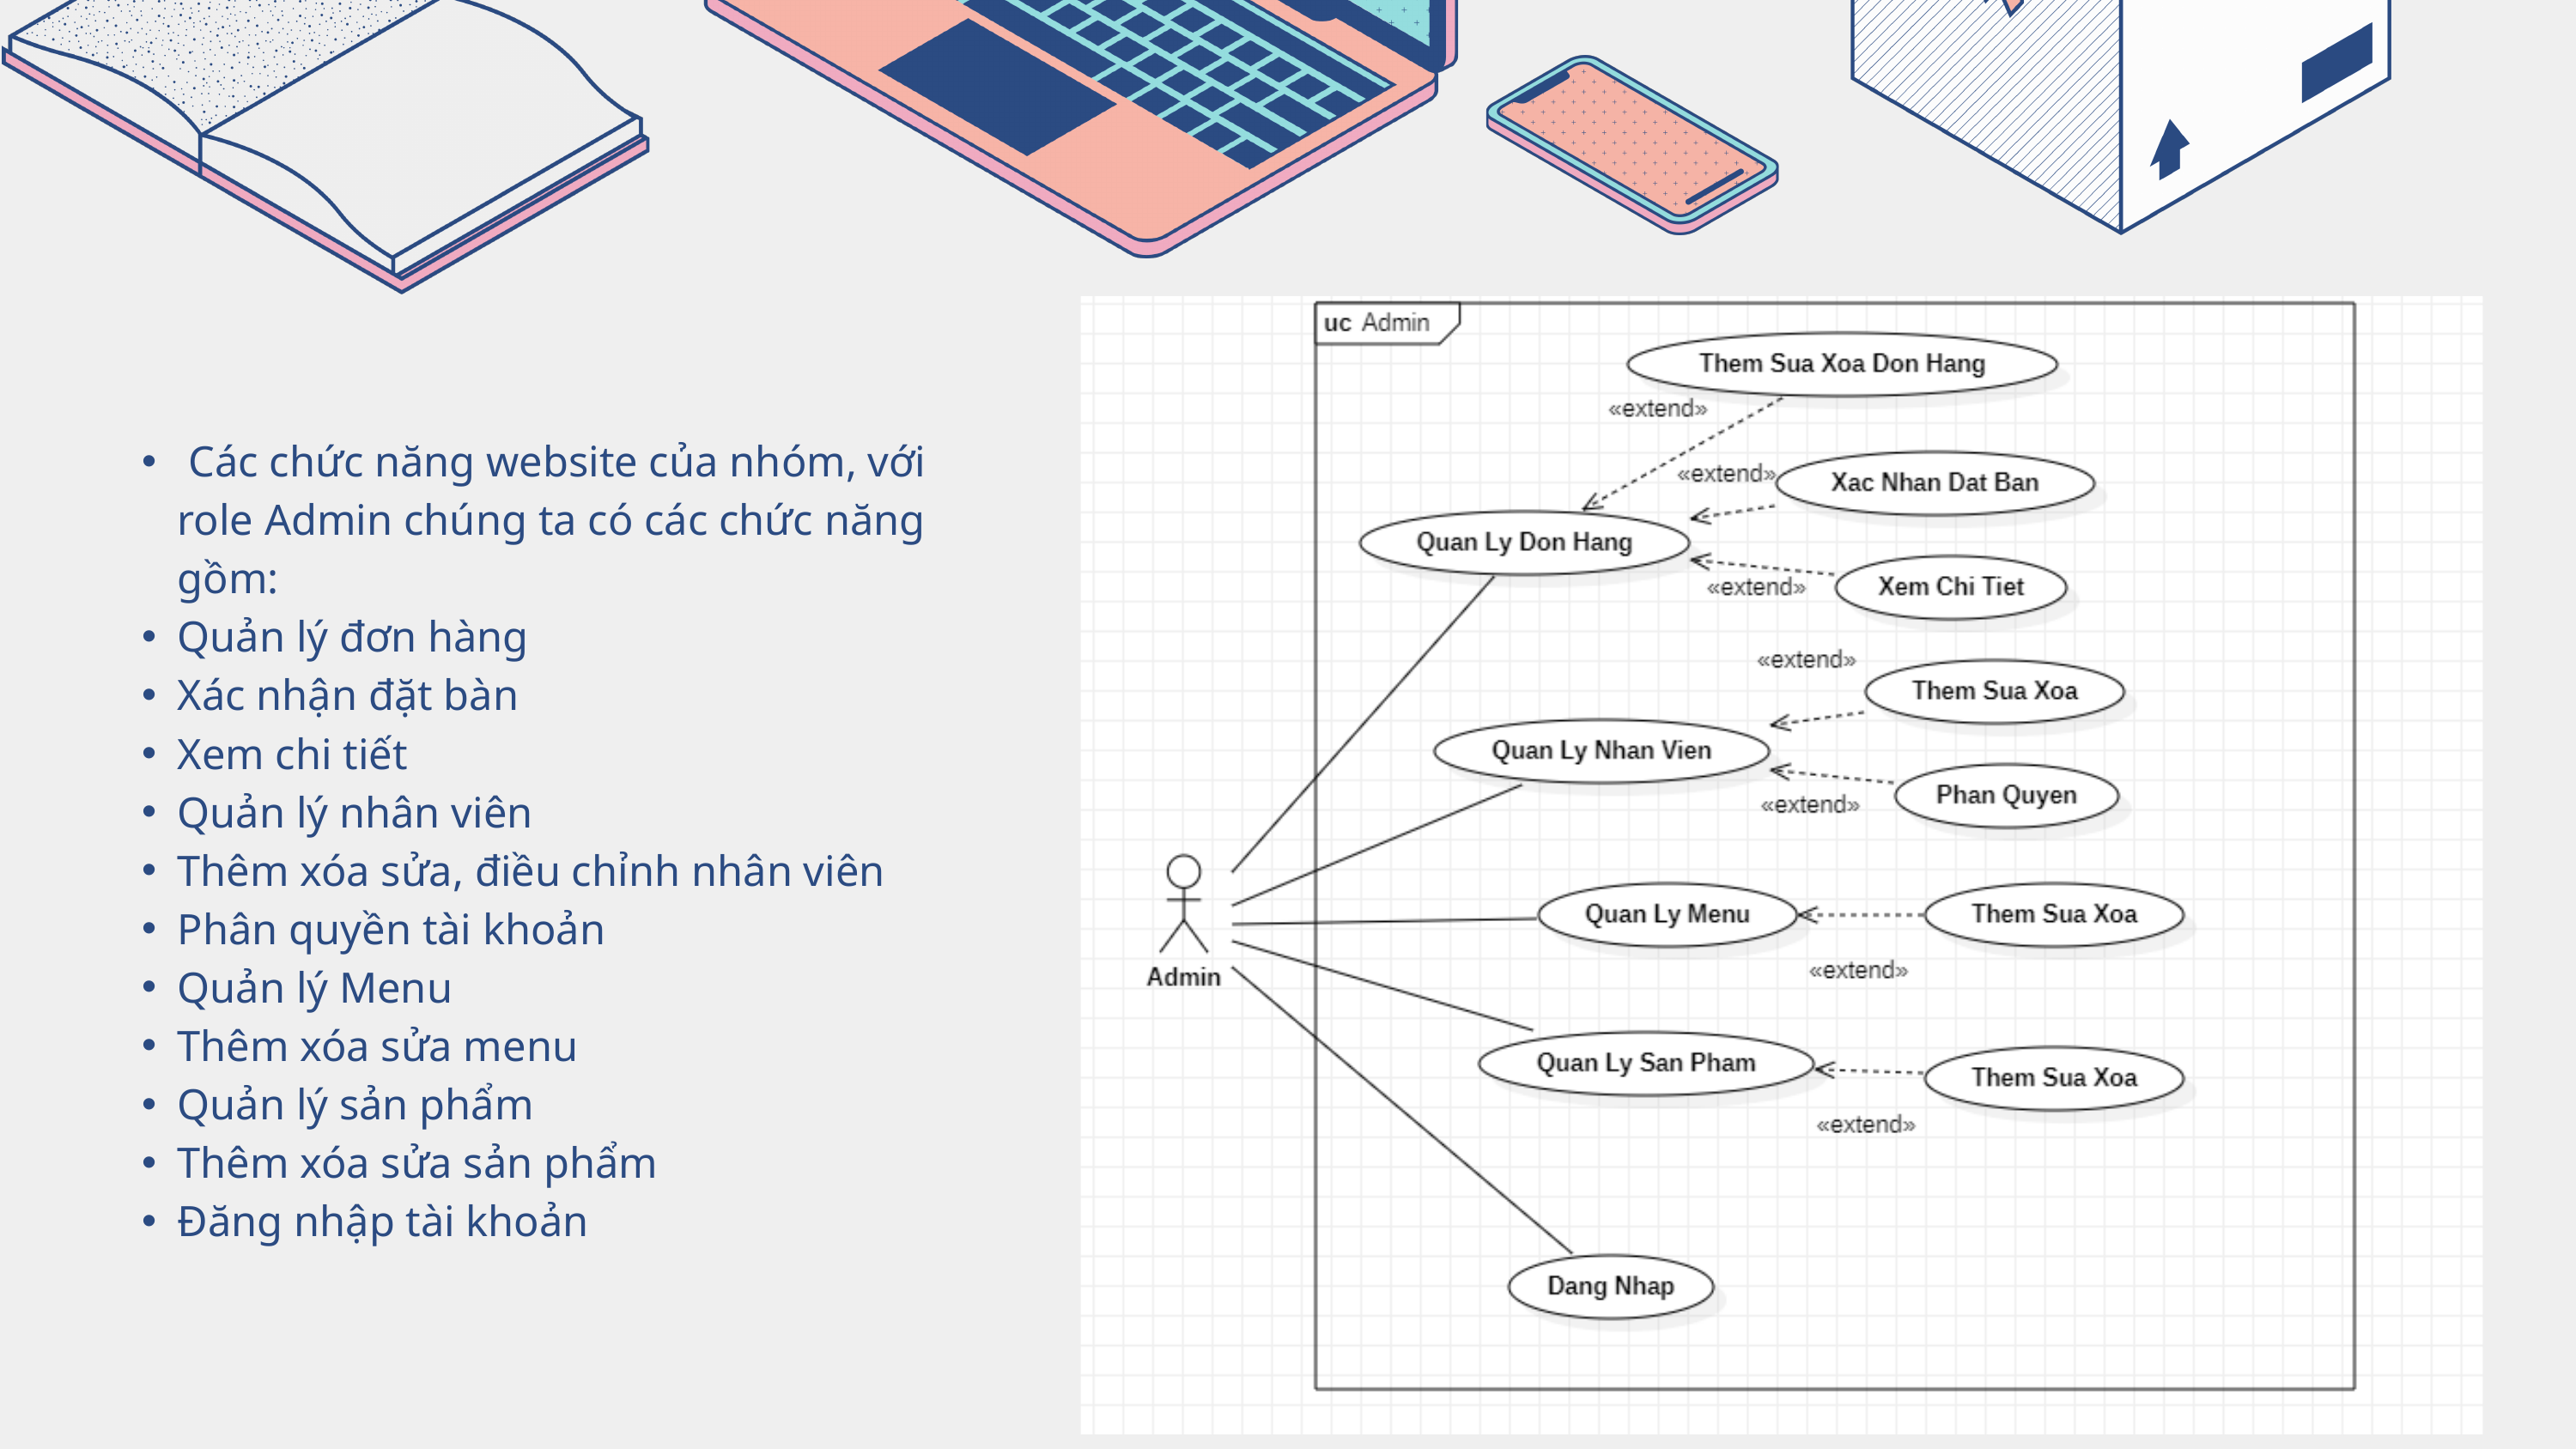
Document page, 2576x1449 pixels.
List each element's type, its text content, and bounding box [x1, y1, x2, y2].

text_box [1080, 296, 2483, 1434]
text_box [2, 0, 650, 294]
text_box [1485, 55, 1779, 235]
text_box [703, 0, 1459, 258]
text_box [1850, 0, 2391, 235]
text_box Các chức năng website của nhóm, với role Admin chúng ta có các chức năng gồm: Quản lý đơn hàng Xác nhận đặt bàn Xem chi tiết Quản lý nhân viên Thêm xóa sửa, điều chỉnh nhân viên Phân quyền tài khoản Quản lý Menu Thêm xóa sửa menu Quản lý sản phẩm Thêm xóa sửa sản phẩm Đăng nhập tài khoản [106, 427, 967, 1246]
